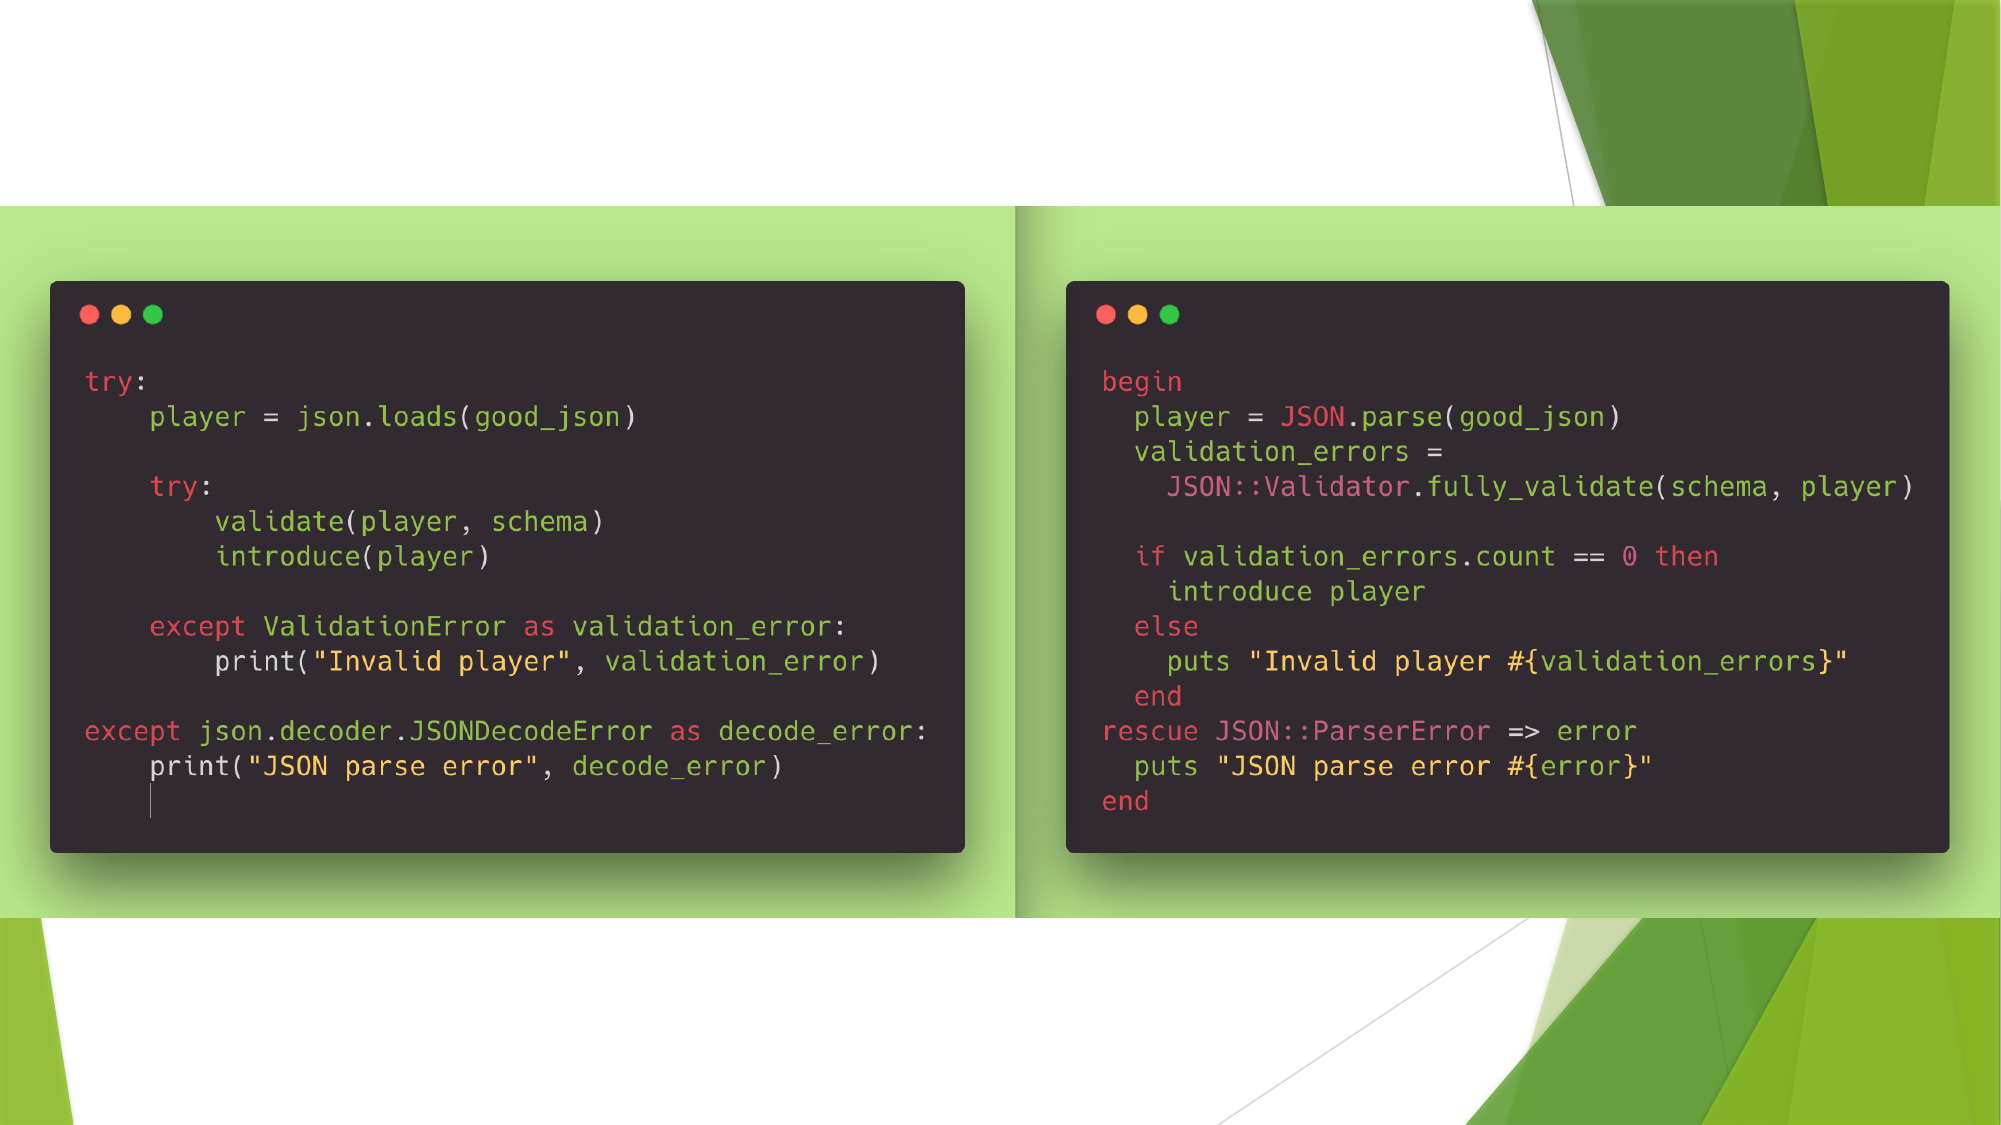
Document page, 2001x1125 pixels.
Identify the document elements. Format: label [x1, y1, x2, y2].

picture [0, 205, 2000, 919]
